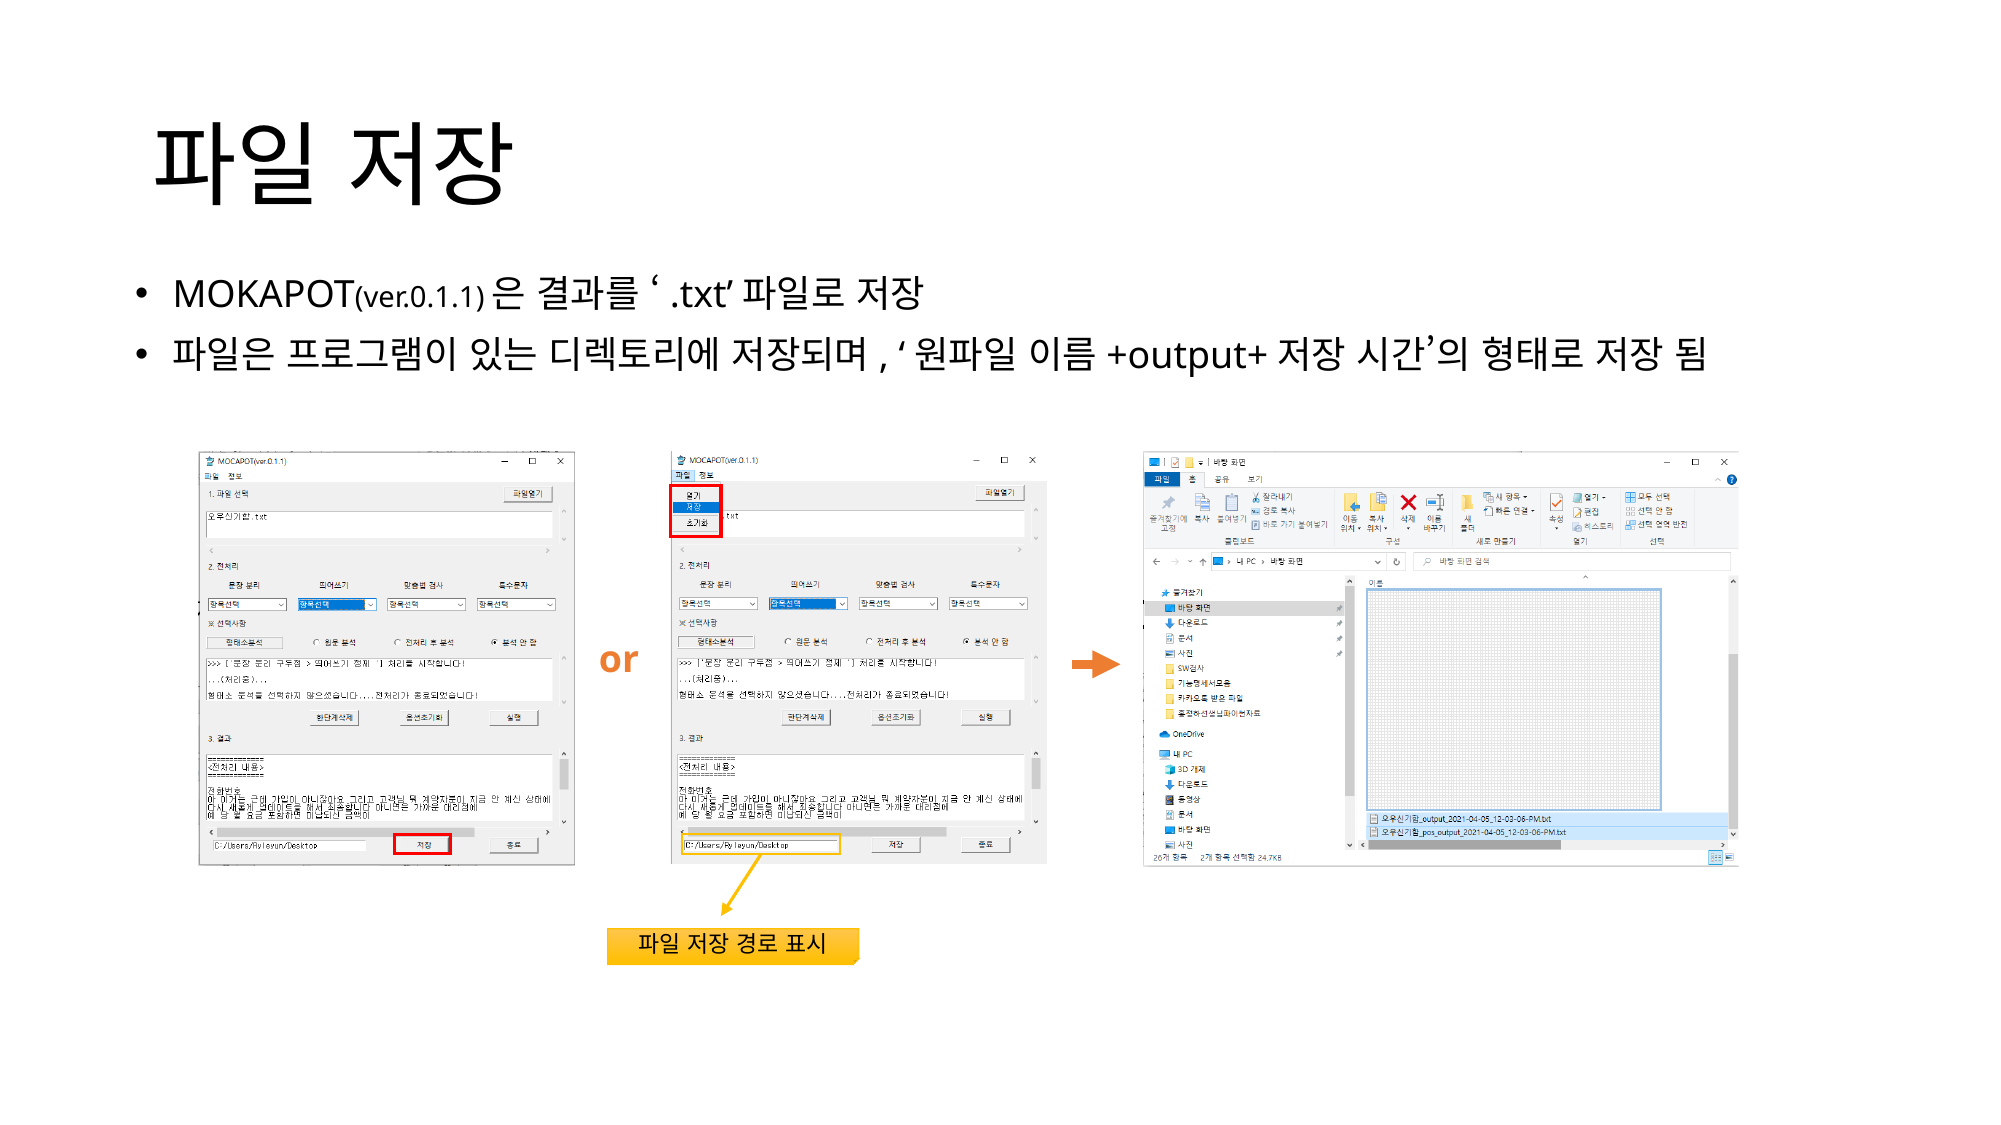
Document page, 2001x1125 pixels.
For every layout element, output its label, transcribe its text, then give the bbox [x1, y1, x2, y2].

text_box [197, 451, 1739, 965]
title 파일 저장 [137, 59, 1863, 278]
list MOKAPOT(ver.0.1.1)은 결과를 ‘.txt’파일로 저장 파일은 프로그램이 있는 디렉토리에 저장되며, ‘원파일 이름+output+저장 시간’의 형태로 저장 됨 [120, 267, 1846, 981]
